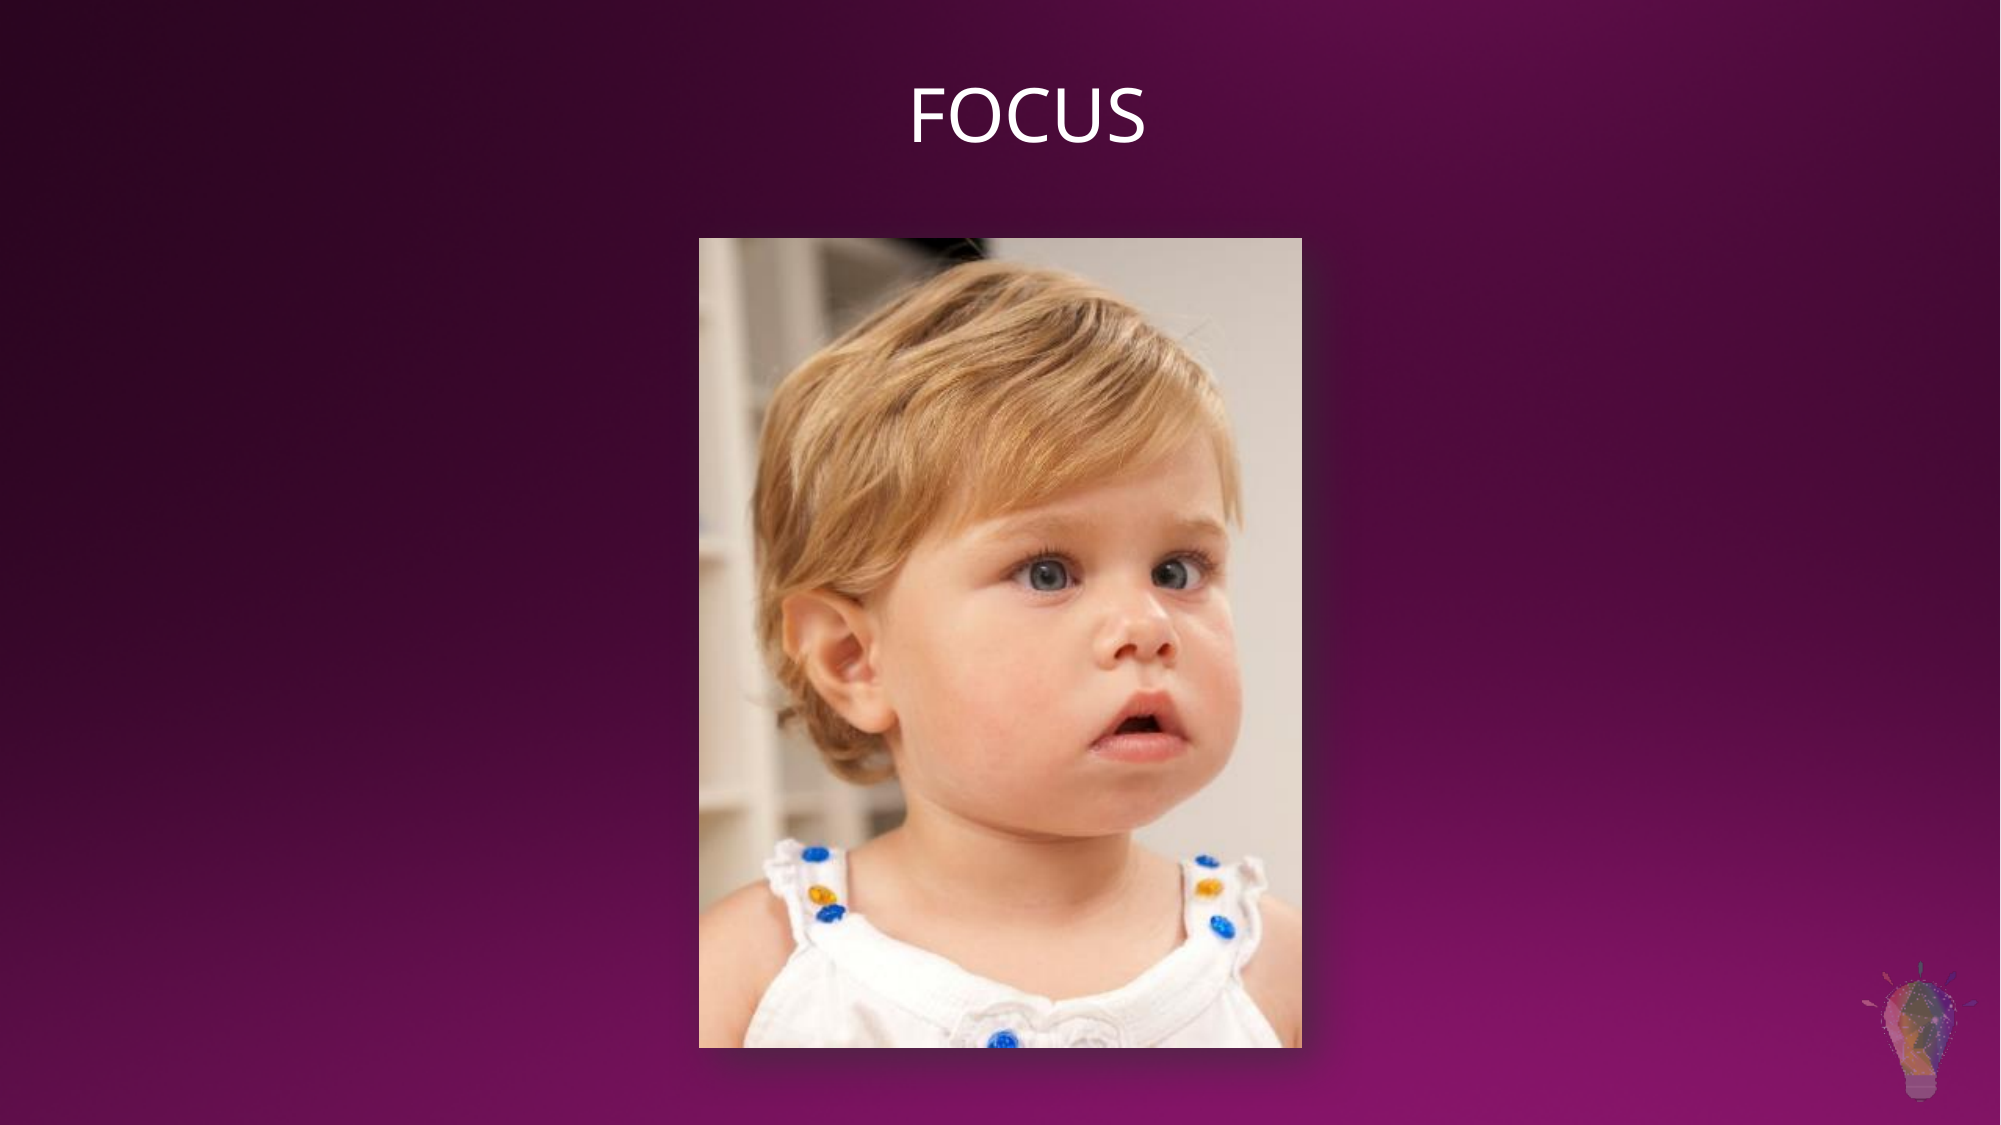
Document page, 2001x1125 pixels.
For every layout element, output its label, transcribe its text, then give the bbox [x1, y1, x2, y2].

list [699, 238, 1302, 1048]
picture [0, 0, 2001, 1125]
text_box Focus [389, 0, 1647, 240]
